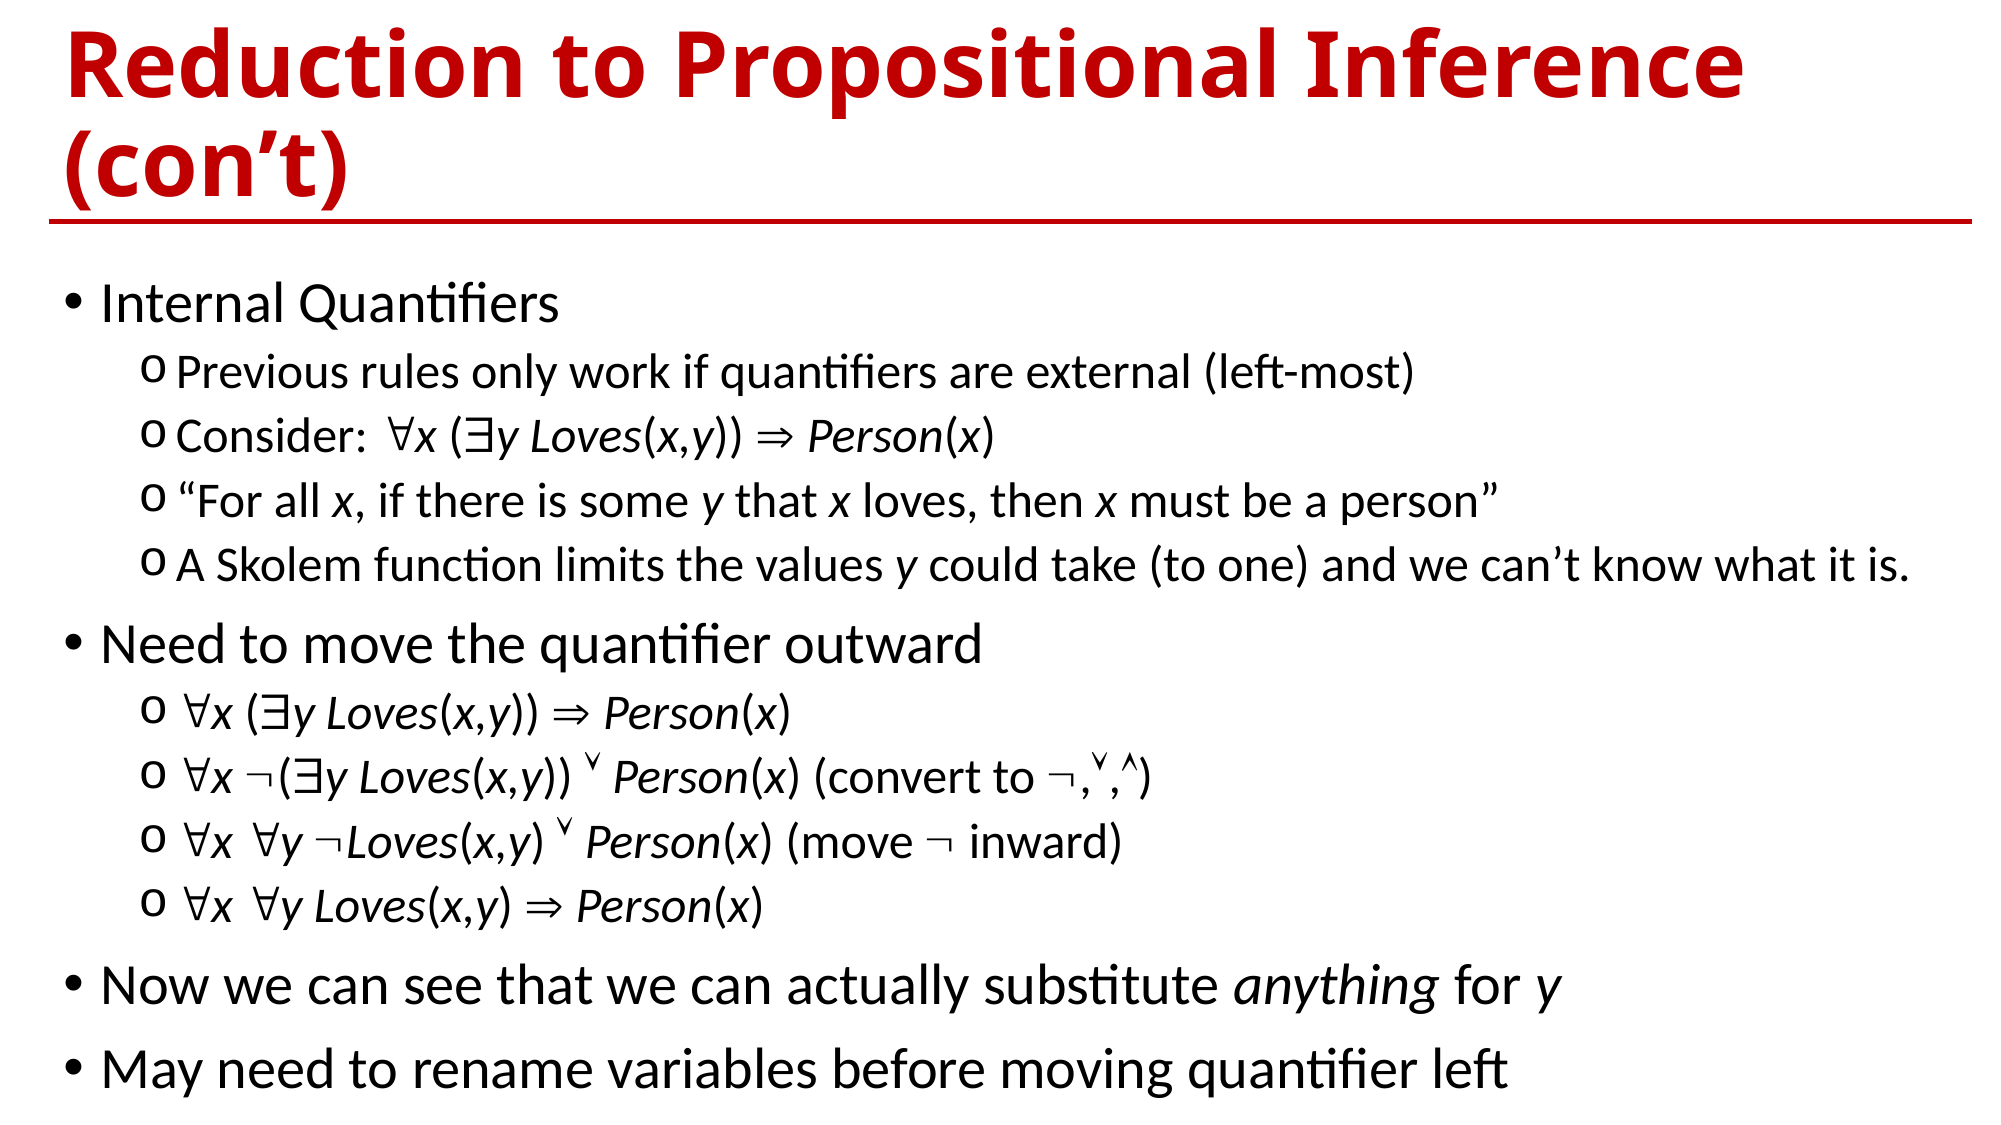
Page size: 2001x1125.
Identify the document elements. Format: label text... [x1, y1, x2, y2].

title Reduction to Propositional Inference (con’t) [48, 41, 1972, 192]
list Internal Quantifiers Previous rules only work if quantifiers are external (left-most) Consider: x (y Loves(x,y))  Person(x) “For all x, if there is some y that x loves, then x must be a person” A Skolem function limits the values y could take (to one) and we can’t know what it is. Need to move the quantifier outward x (y Loves(x,y))  Person(x) x (y Loves(x,y))  Person(x) (convert to ,,) x y Loves(x,y)  Person(x) (move  inward) x y Loves(x,y)  Person(x) Now we can see that we can actually substitute anything for y May need to rename variables before moving quantifier left [48, 264, 1972, 1125]
